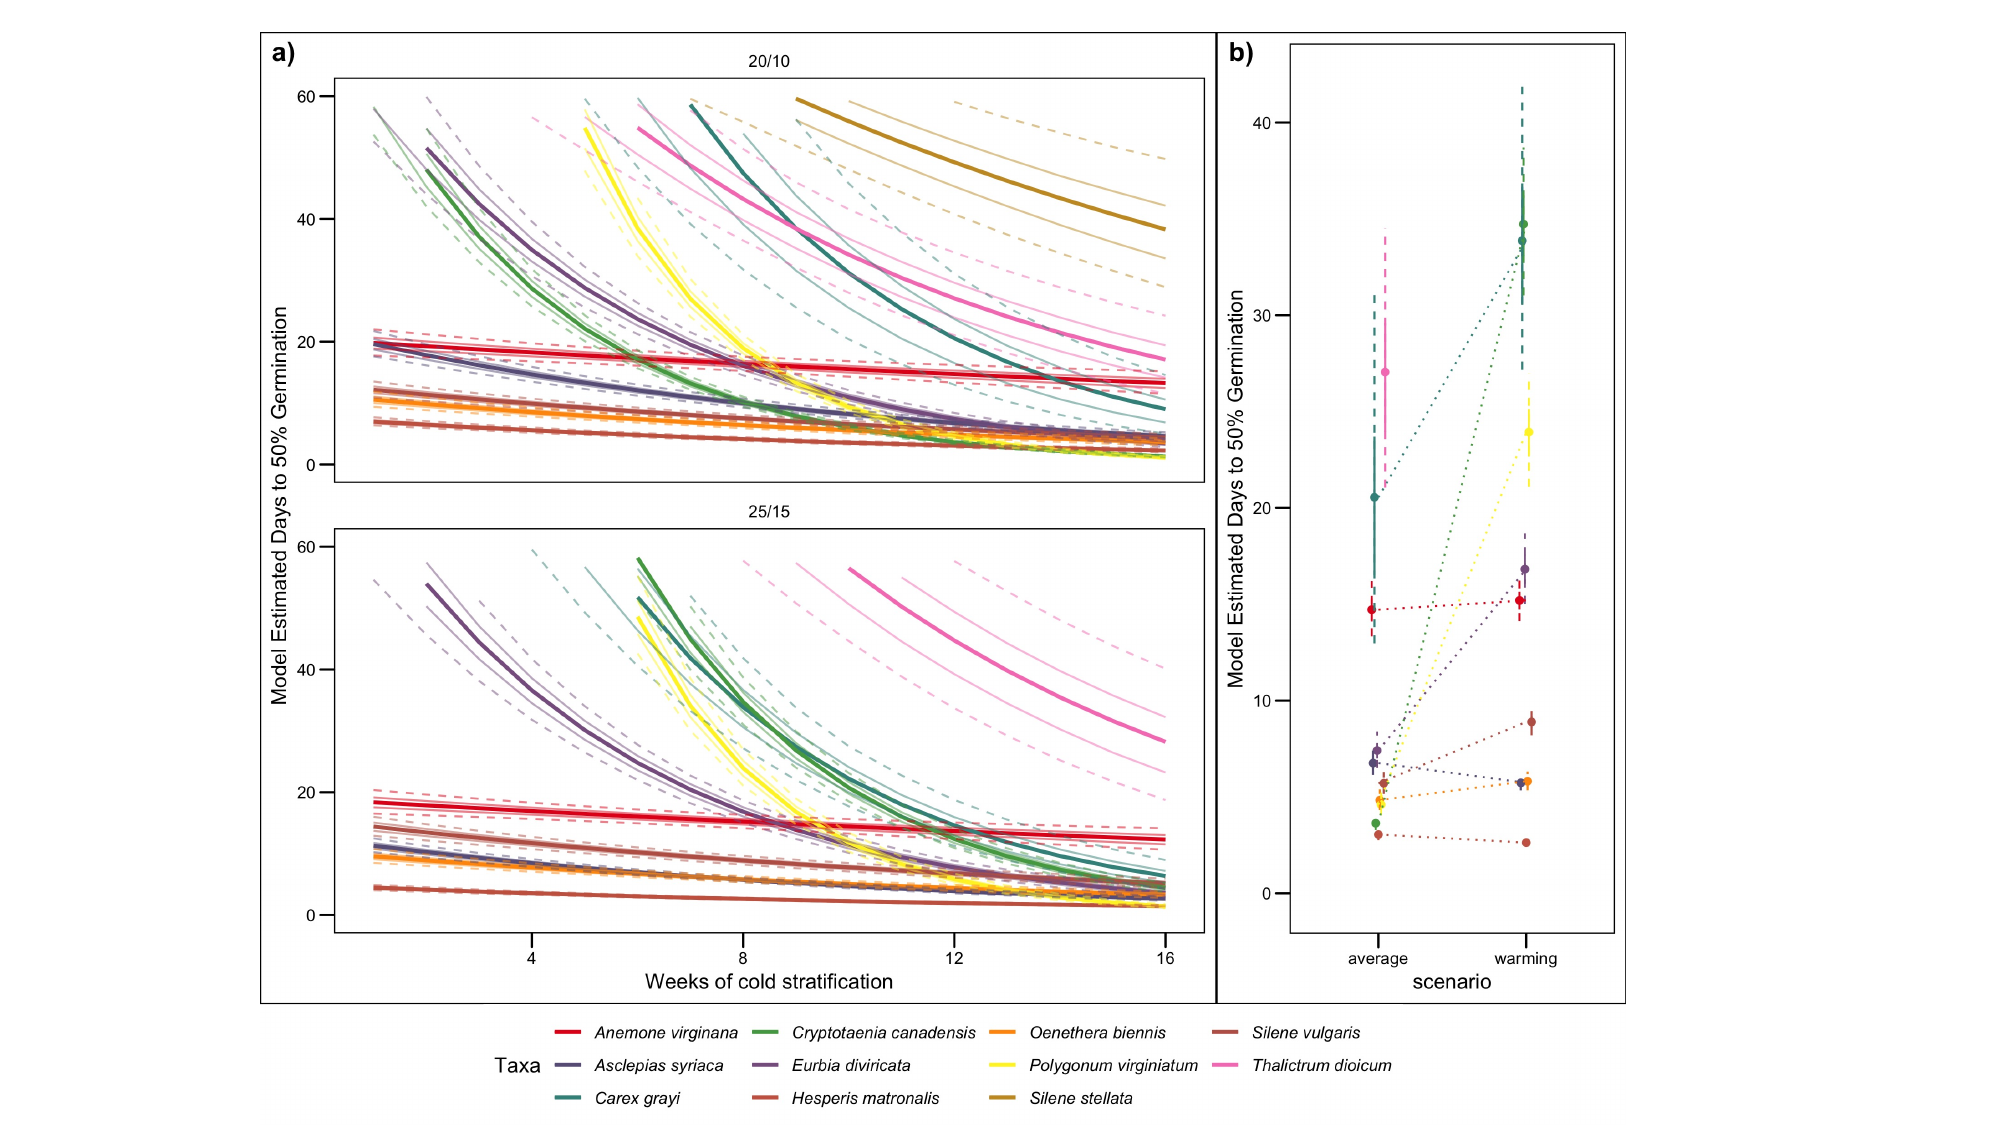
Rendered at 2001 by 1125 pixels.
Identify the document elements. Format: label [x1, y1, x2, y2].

list [260, 32, 1626, 1125]
